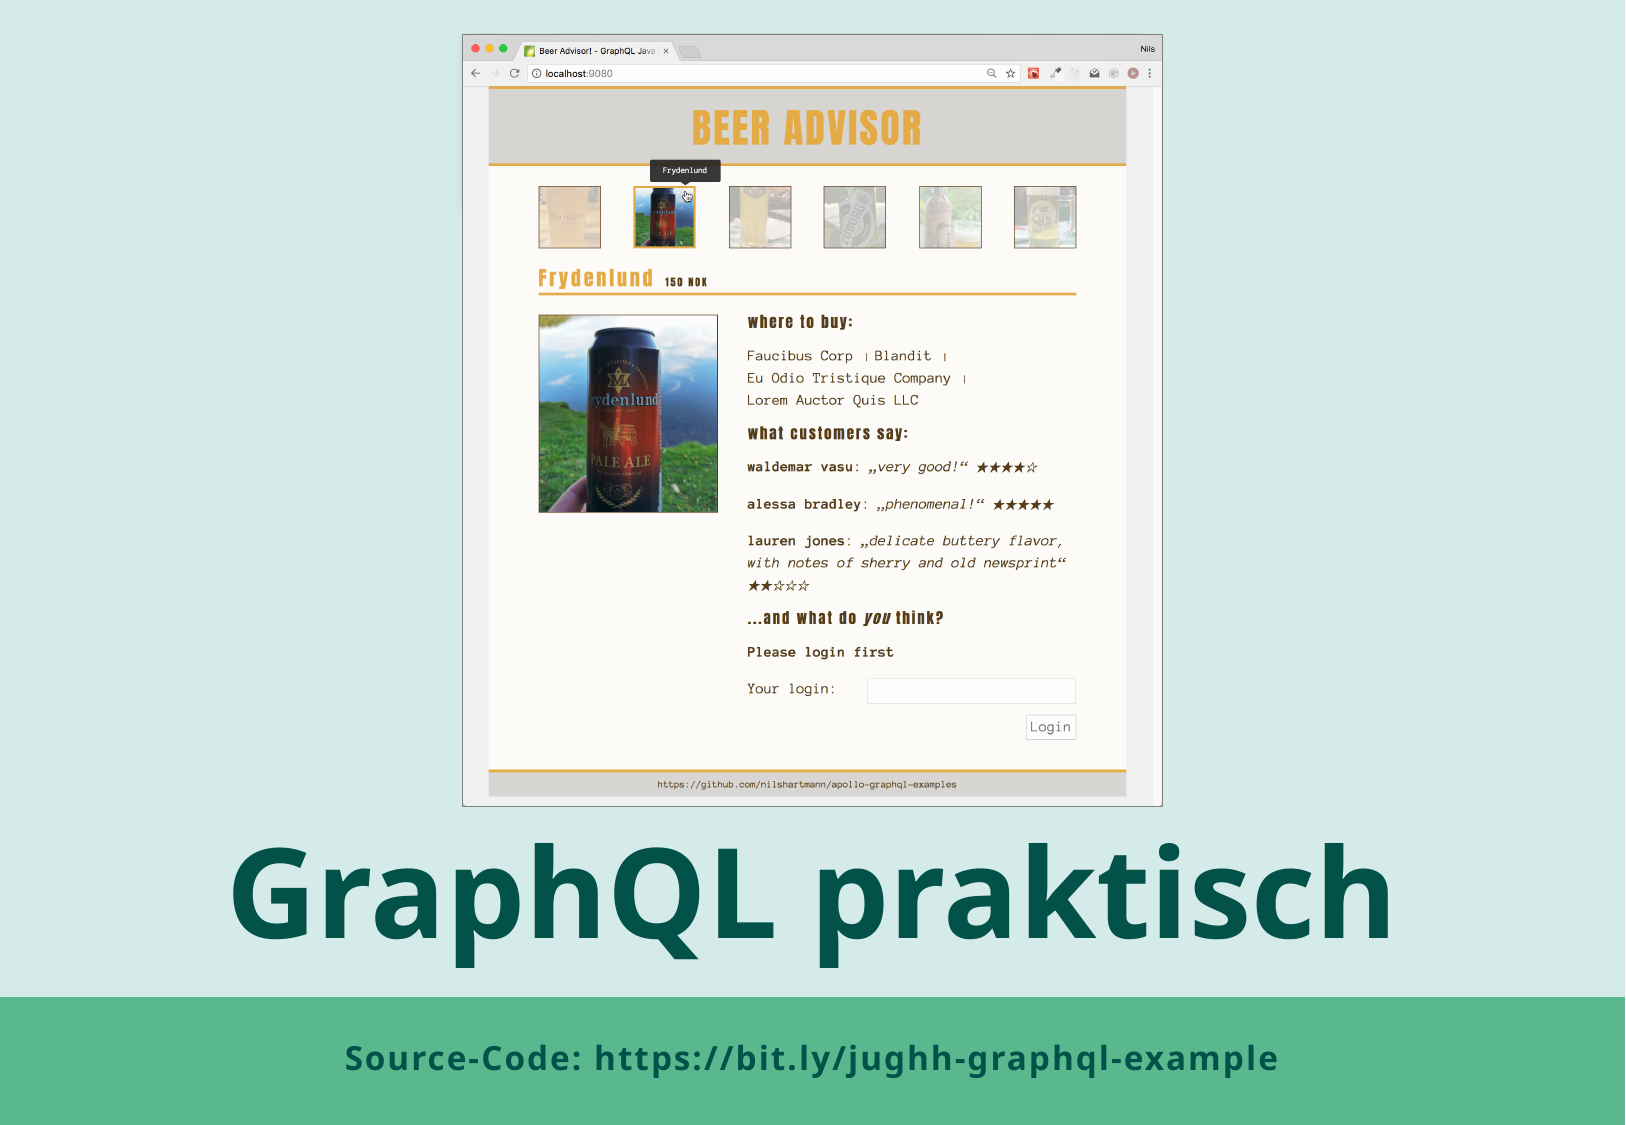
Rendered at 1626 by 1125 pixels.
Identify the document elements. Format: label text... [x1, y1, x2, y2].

title Source-Code: https://bit.ly/jughh-graphql-example [0, 995, 1625, 1125]
picture [463, 35, 1162, 806]
text_box GraphQL praktisch [0, 805, 1625, 971]
